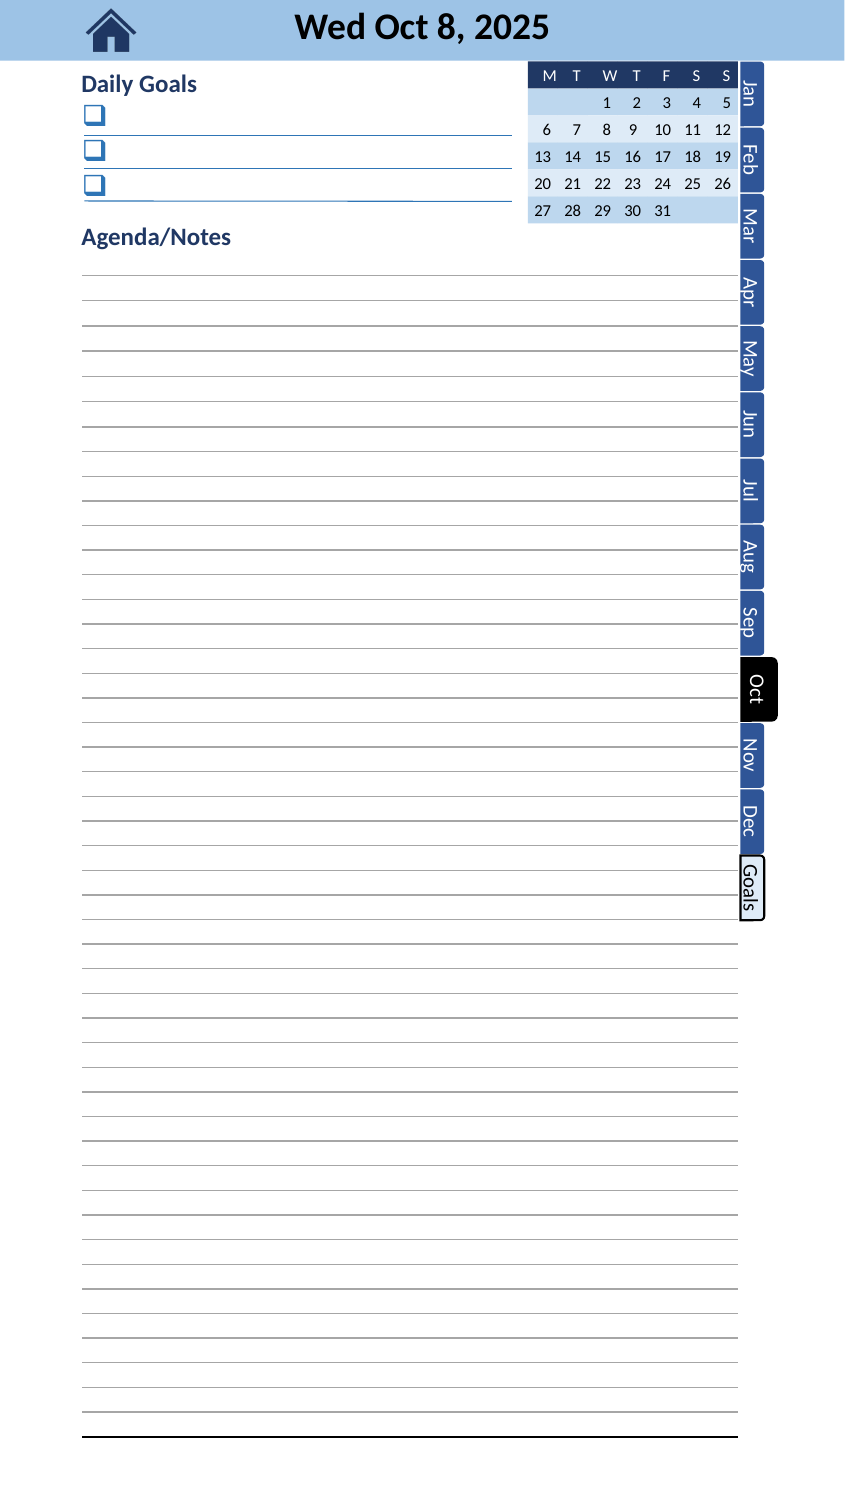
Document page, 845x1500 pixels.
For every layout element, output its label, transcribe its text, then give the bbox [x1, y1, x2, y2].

list Wed Oct 8, 2025 [190, 0, 655, 61]
picture [82, 1, 140, 59]
